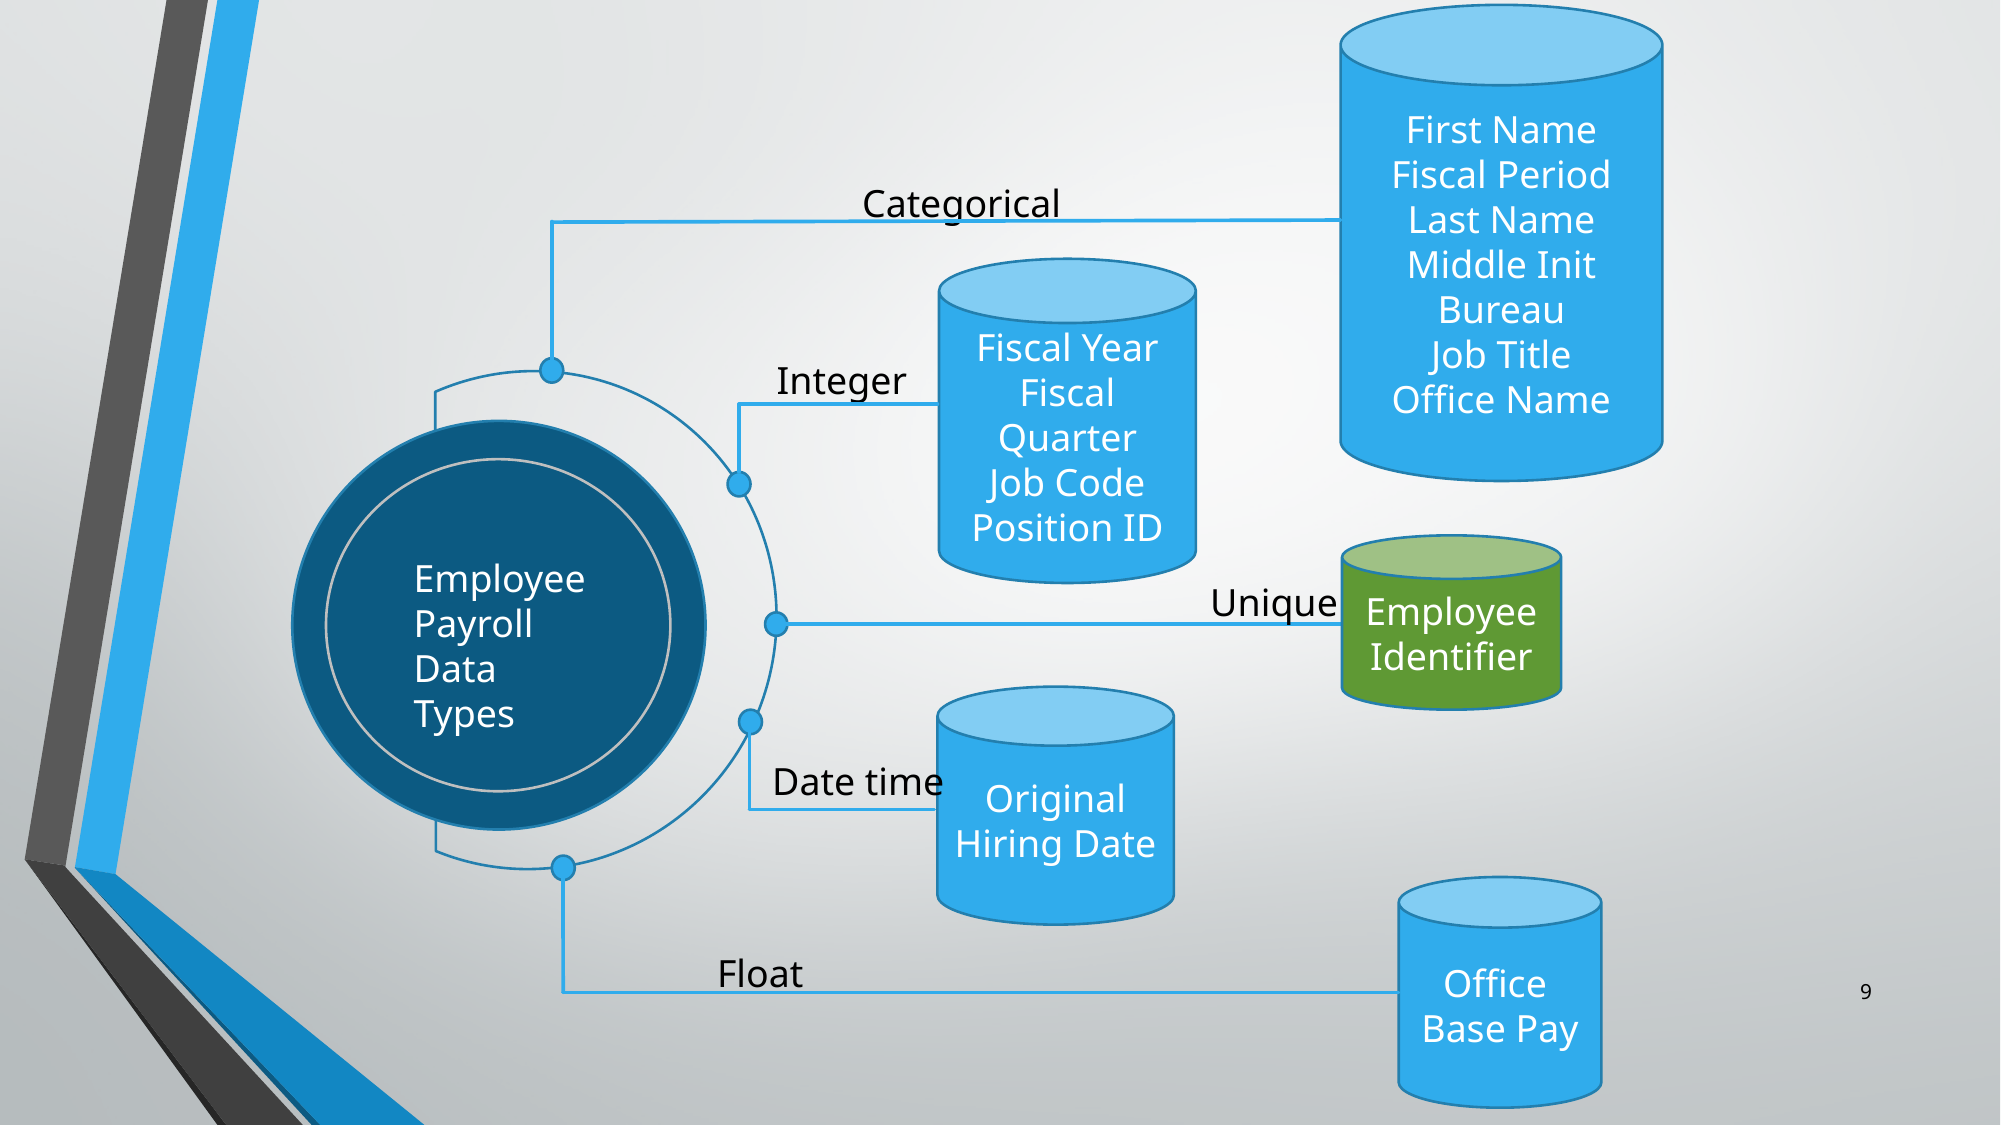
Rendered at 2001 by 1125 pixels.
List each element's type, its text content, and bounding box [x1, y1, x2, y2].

slide_number 9 [1796, 962, 1887, 1023]
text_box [553, 219, 1341, 223]
text_box Original Hiring Date [936, 685, 1176, 926]
text_box First Name Fiscal Period Last Name Middle Init Bureau Job Title Office Name [1339, 3, 1664, 483]
text_box Fiscal Year Fiscal Quarter Job Code Position ID [937, 257, 1198, 585]
text_box [777, 626, 789, 638]
text_box Float [702, 993, 975, 1003]
text_box Date time [777, 750, 1030, 811]
text_box [777, 611, 789, 622]
text_box Categorical [847, 223, 1120, 233]
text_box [738, 403, 938, 473]
text_box Categorical [847, 172, 1120, 219]
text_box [285, 357, 777, 881]
text_box Float [702, 942, 975, 992]
text_box Employee Identifier [1340, 534, 1563, 711]
text_box Integer [761, 349, 1034, 410]
text_box Office Base Pay [1397, 875, 1603, 1109]
text_box Unique [1195, 572, 1468, 632]
